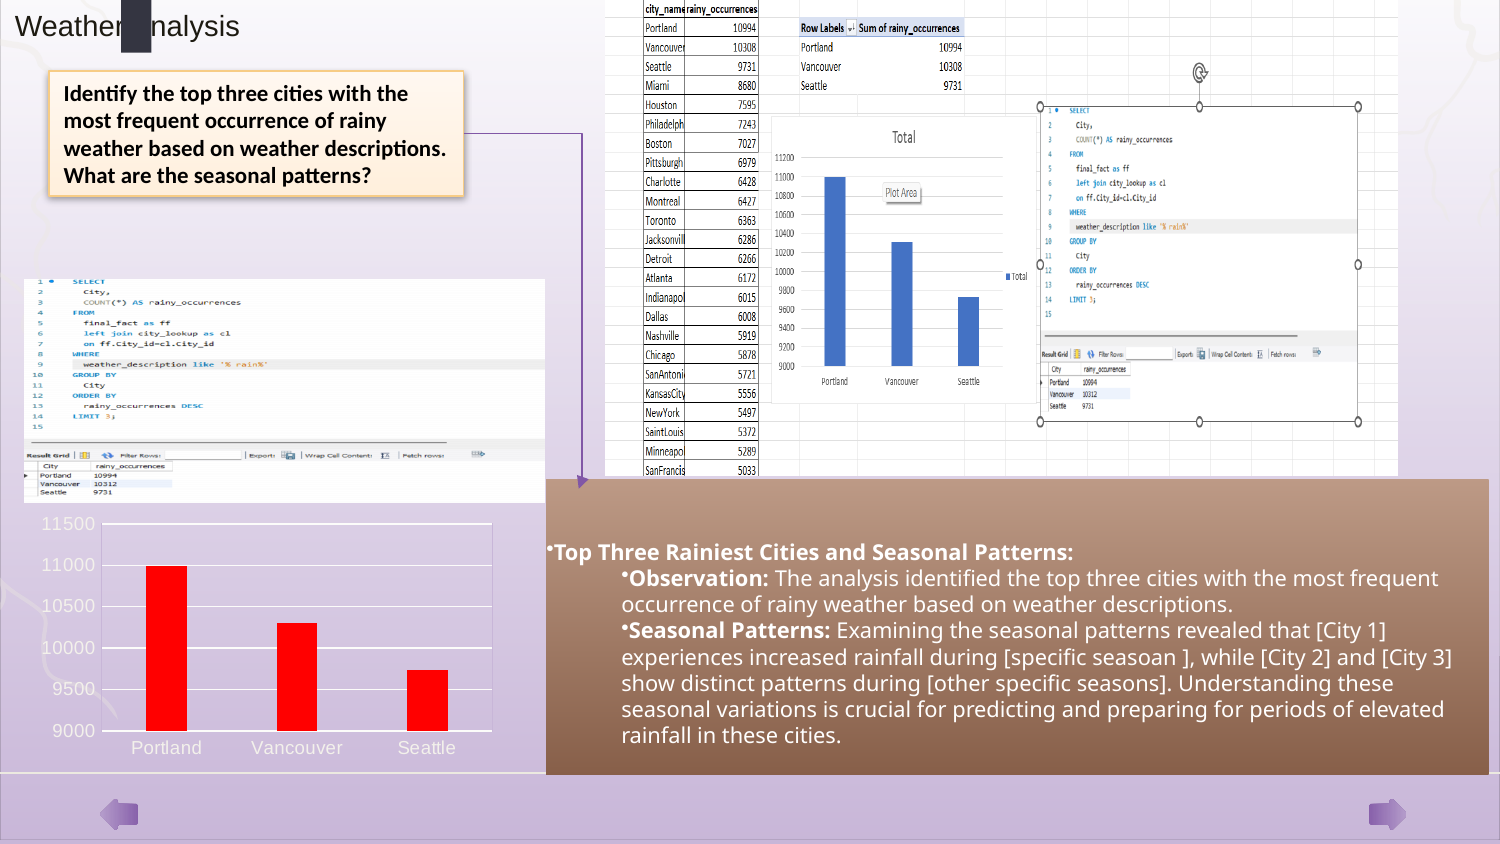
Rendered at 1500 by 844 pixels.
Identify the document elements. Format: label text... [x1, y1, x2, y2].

text_box Weather Analysis [0, 0, 121, 50]
text_box Identify the top three cities with the most frequent occurrence of rainy weather based on weather descriptions. What are the seasonal patterns? [48, 70, 464, 197]
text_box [463, 134, 579, 489]
chart [40, 489, 559, 769]
picture [604, 0, 1398, 477]
text_box Top Three Rainiest Cities and Seasonal Patterns: Observation: The analysis identified the top three cities with the most frequent occurrence of rainy weather based on weather descriptions. Seasonal Patterns: Examining the seasonal patterns revealed that [City 1] experiences increased rainfall during [specific seasoan ], while [City 2] and [City 3] show distinct patterns during [other specific seasons]. Understanding these seasonal variations is crucial for predicting and preparing for periods of elevated rainfall in these cities. [561, 479, 1489, 775]
text_box [100, 798, 139, 830]
text_box [121, 0, 152, 53]
text_box [1369, 798, 1407, 830]
picture [23, 279, 546, 503]
text_box Weather Analysis [152, 0, 275, 50]
